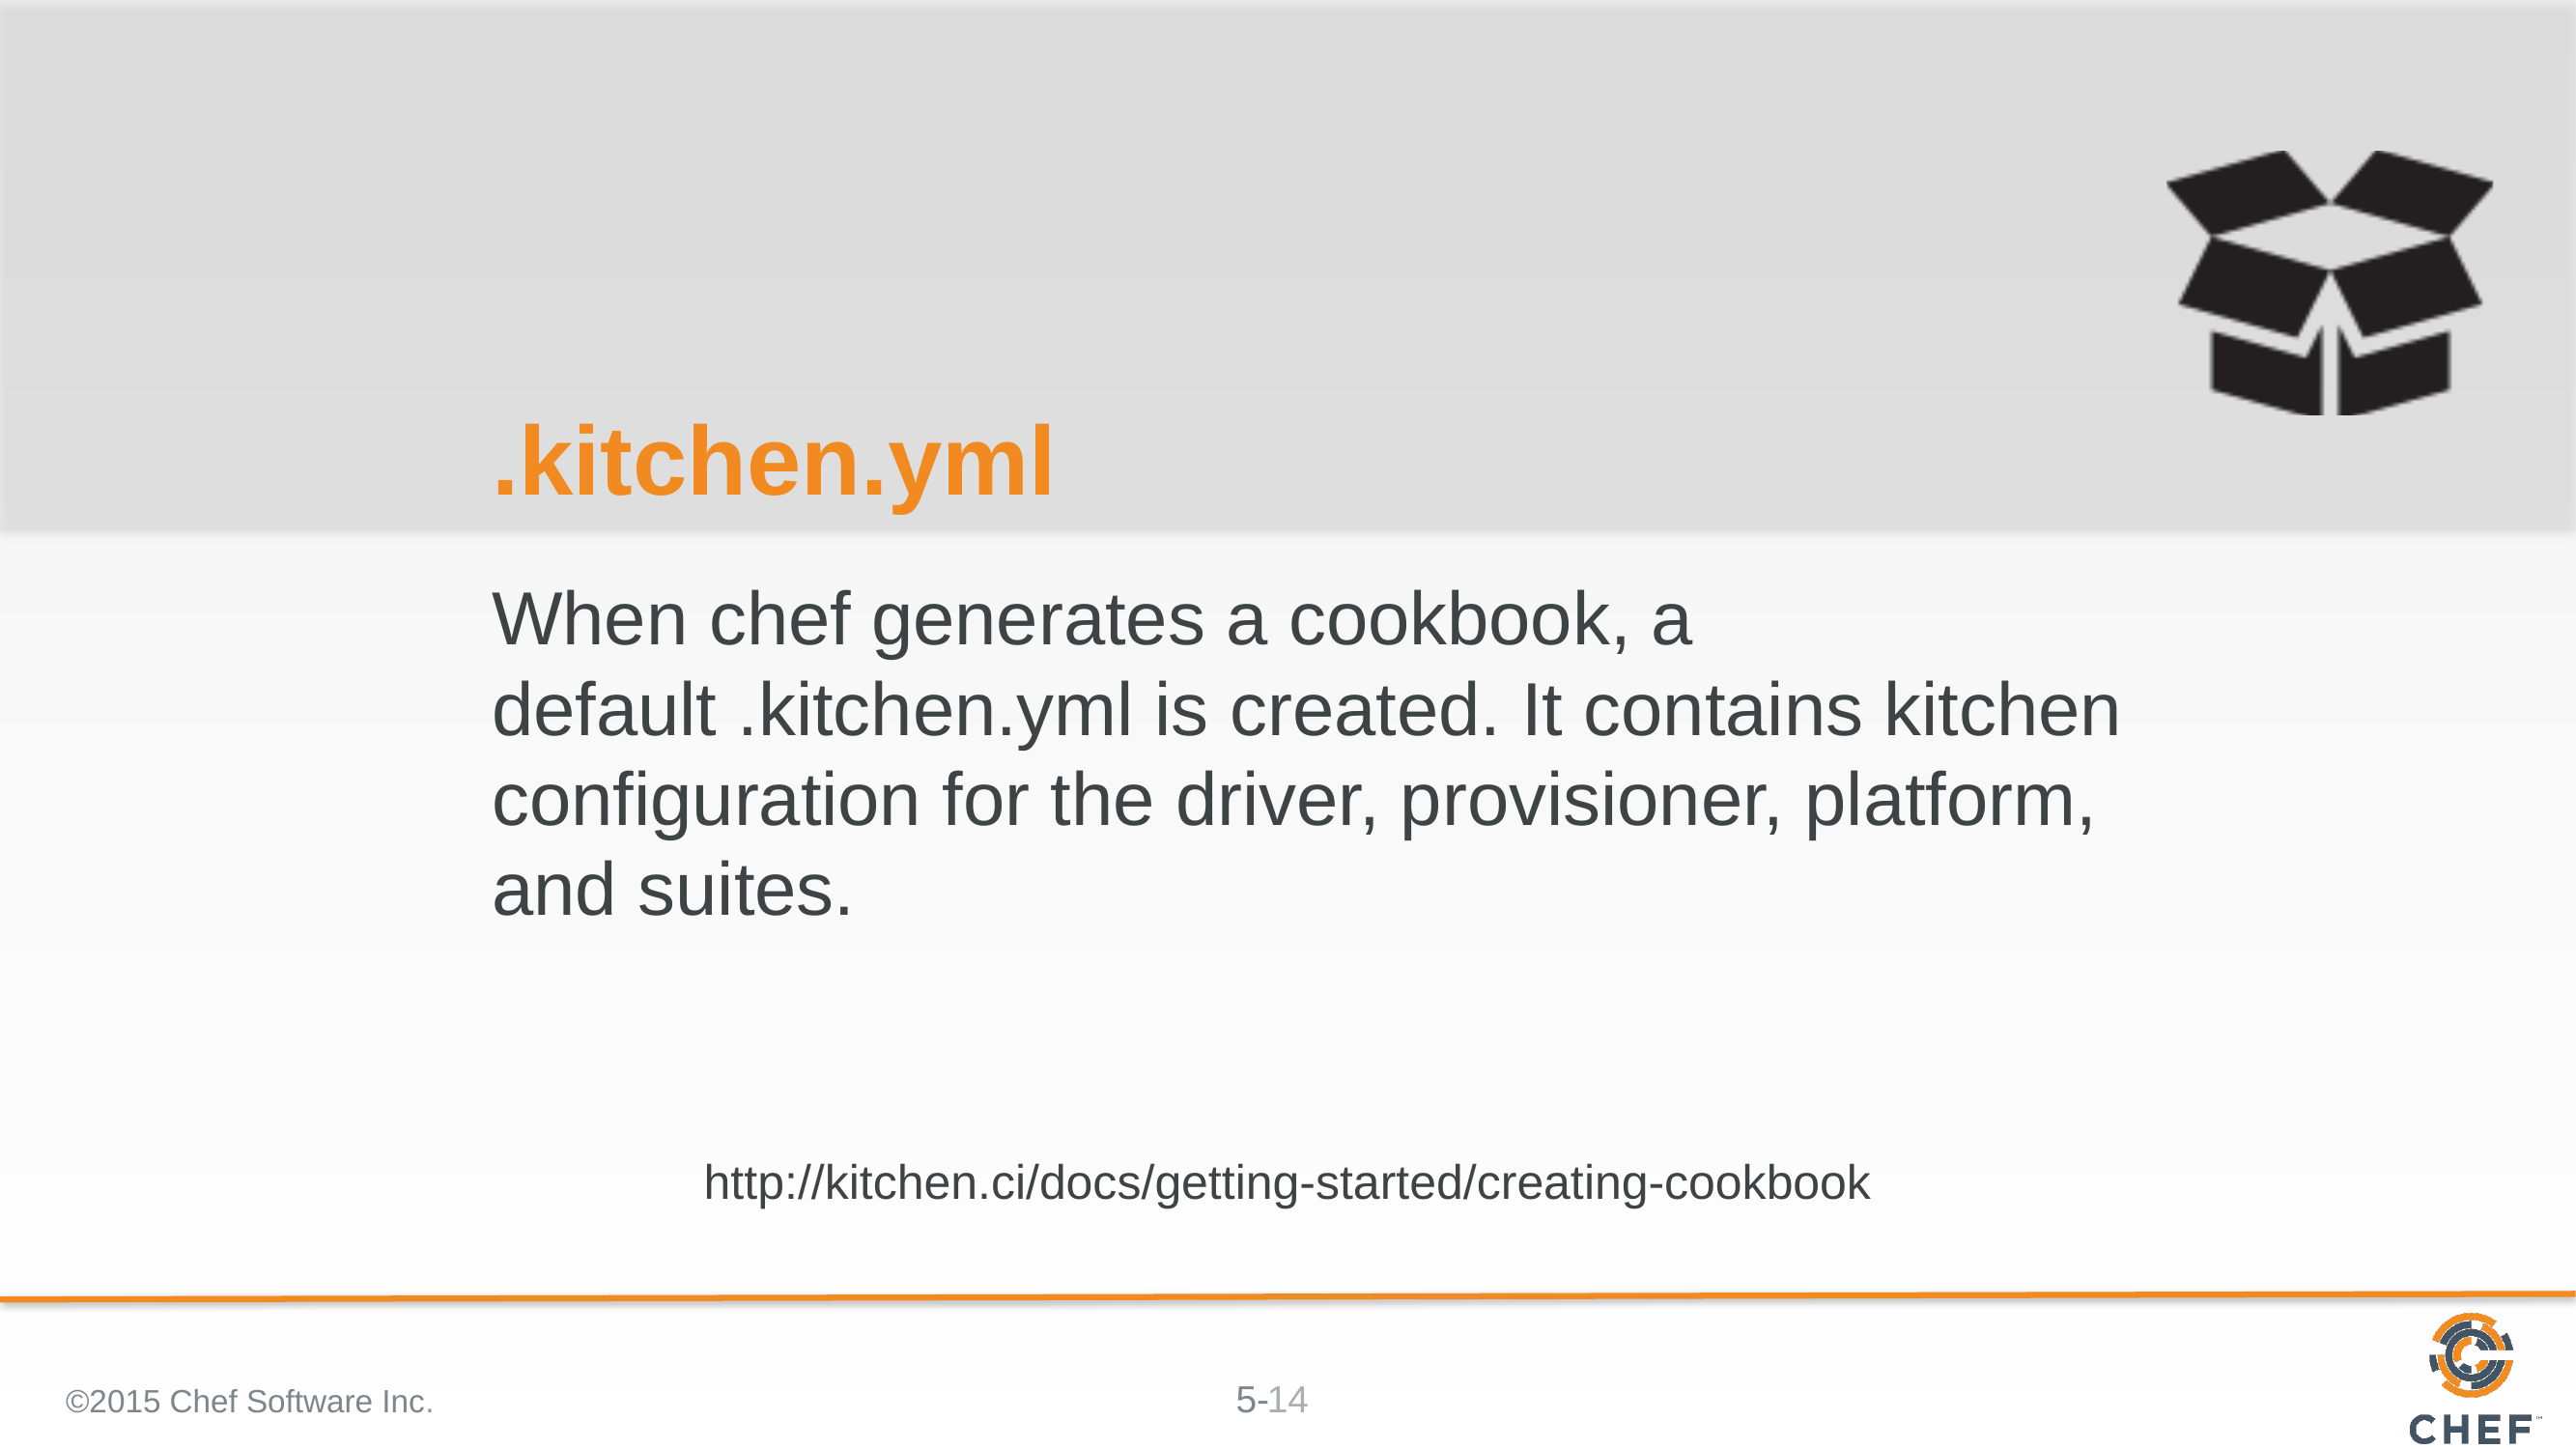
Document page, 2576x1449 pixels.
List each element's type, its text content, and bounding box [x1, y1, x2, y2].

slide_number 14 [998, 1359, 1578, 1437]
title .kitchen.yml [477, 395, 2217, 531]
subtitle When chef generates a cookbook, a default .kitchen.yml is created. It contains kitchen configuration for the driver, provisioner, platform, and suites. [477, 555, 2217, 1087]
picture [2399, 1297, 2550, 1449]
list http://kitchen.ci/docs/getting-started/creating-cookbook [580, 1151, 1995, 1235]
footer ©2015 Chef Software Inc. [51, 1359, 952, 1440]
